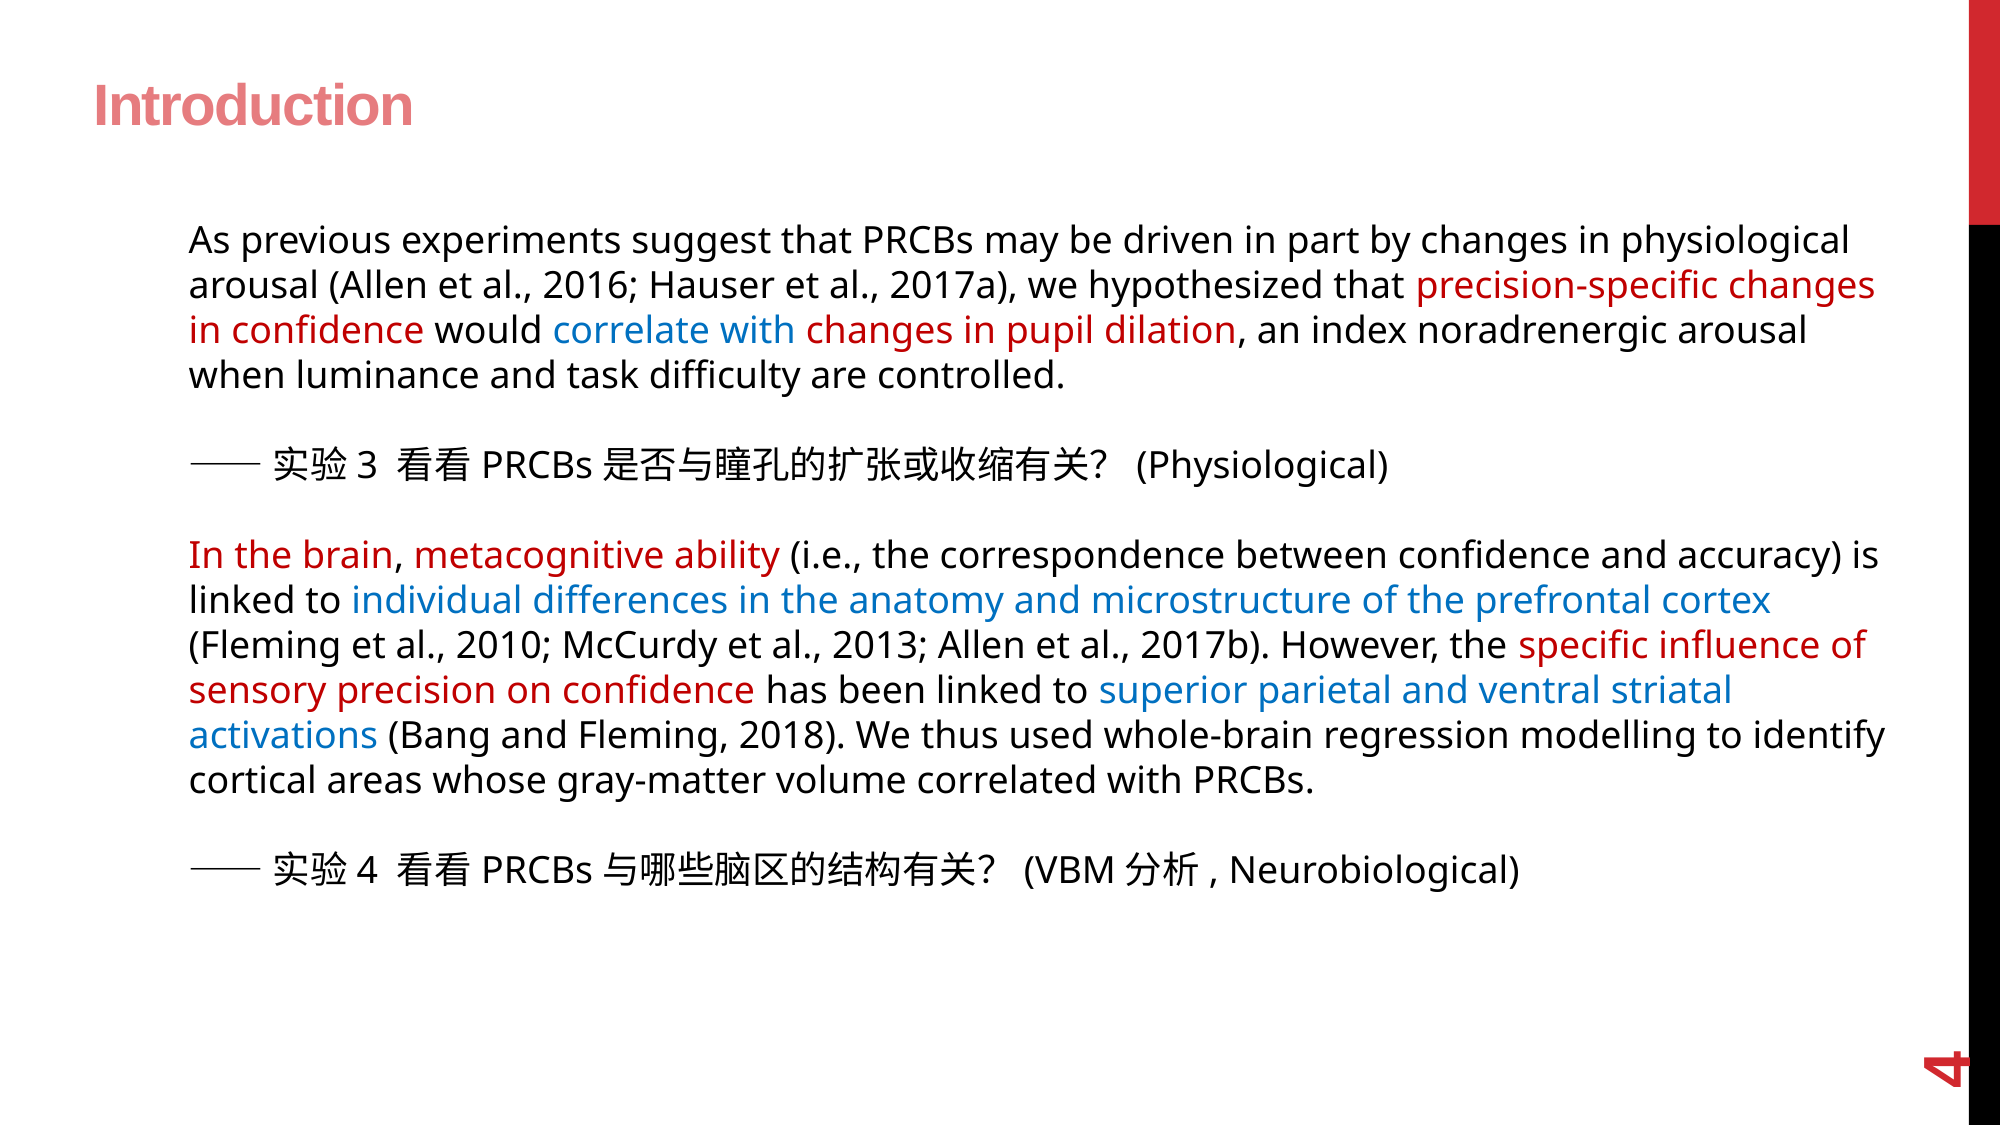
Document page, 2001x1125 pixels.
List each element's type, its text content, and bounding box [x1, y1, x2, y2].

title Introduction [78, 63, 1818, 145]
text_box As previous experiments suggest that PRCBs may be driven in part by changes in physiological arousal (Allen et al., 2016; Hauser et al., 2017a), we hypothesized that precision-specific changes in confidence would correlate with changes in pupil dilation, an index noradrenergic arousal when luminance and task difficulty are controlled. ——实验3 看看PRCBs是否与瞳孔的扩张或收缩有关？(Physiological) In the brain, metacognitive ability (i.e., the correspondence between confidence and accuracy) is linked to individual differences in the anatomy and microstructure of the prefrontal cortex (Fleming et al., 2010; McCurdy et al., 2013; Allen et al., 2017b). However, the specific influence of sensory precision on confidence has been linked to superior parietal and ventral striatal activations (Bang and Fleming, 2018). We thus used whole-brain regression modelling to identify cortical areas whose gray-matter volume correlated with PRCBs. ——实验4 看看PRCBs与哪些脑区的结构有关？(VBM分析, Neurobiological) [174, 208, 1904, 1125]
slide_number 4 [1904, 887, 1984, 1104]
